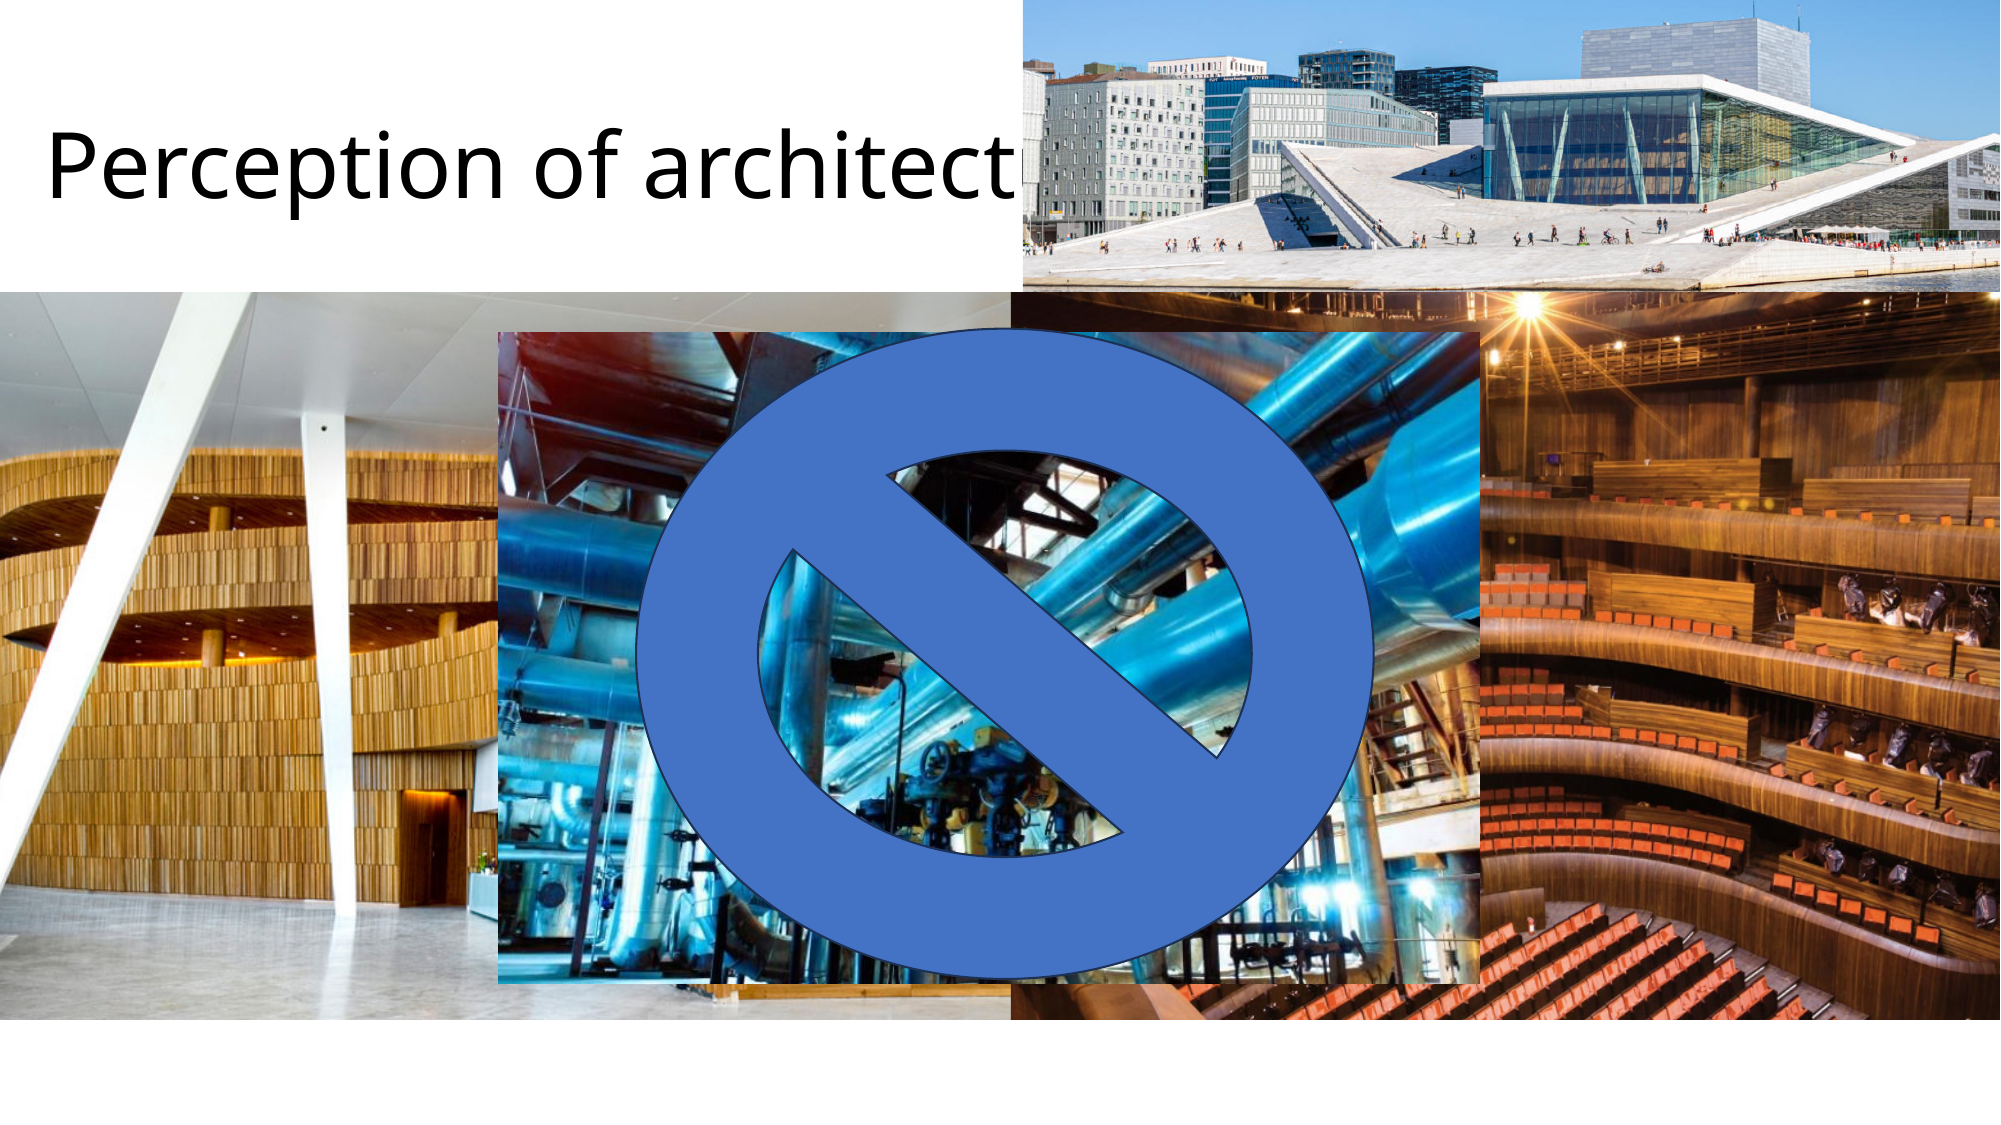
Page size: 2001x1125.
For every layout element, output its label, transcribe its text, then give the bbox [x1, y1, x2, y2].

picture [0, 0, 2000, 1020]
title Perception of architecture [29, 59, 1022, 278]
